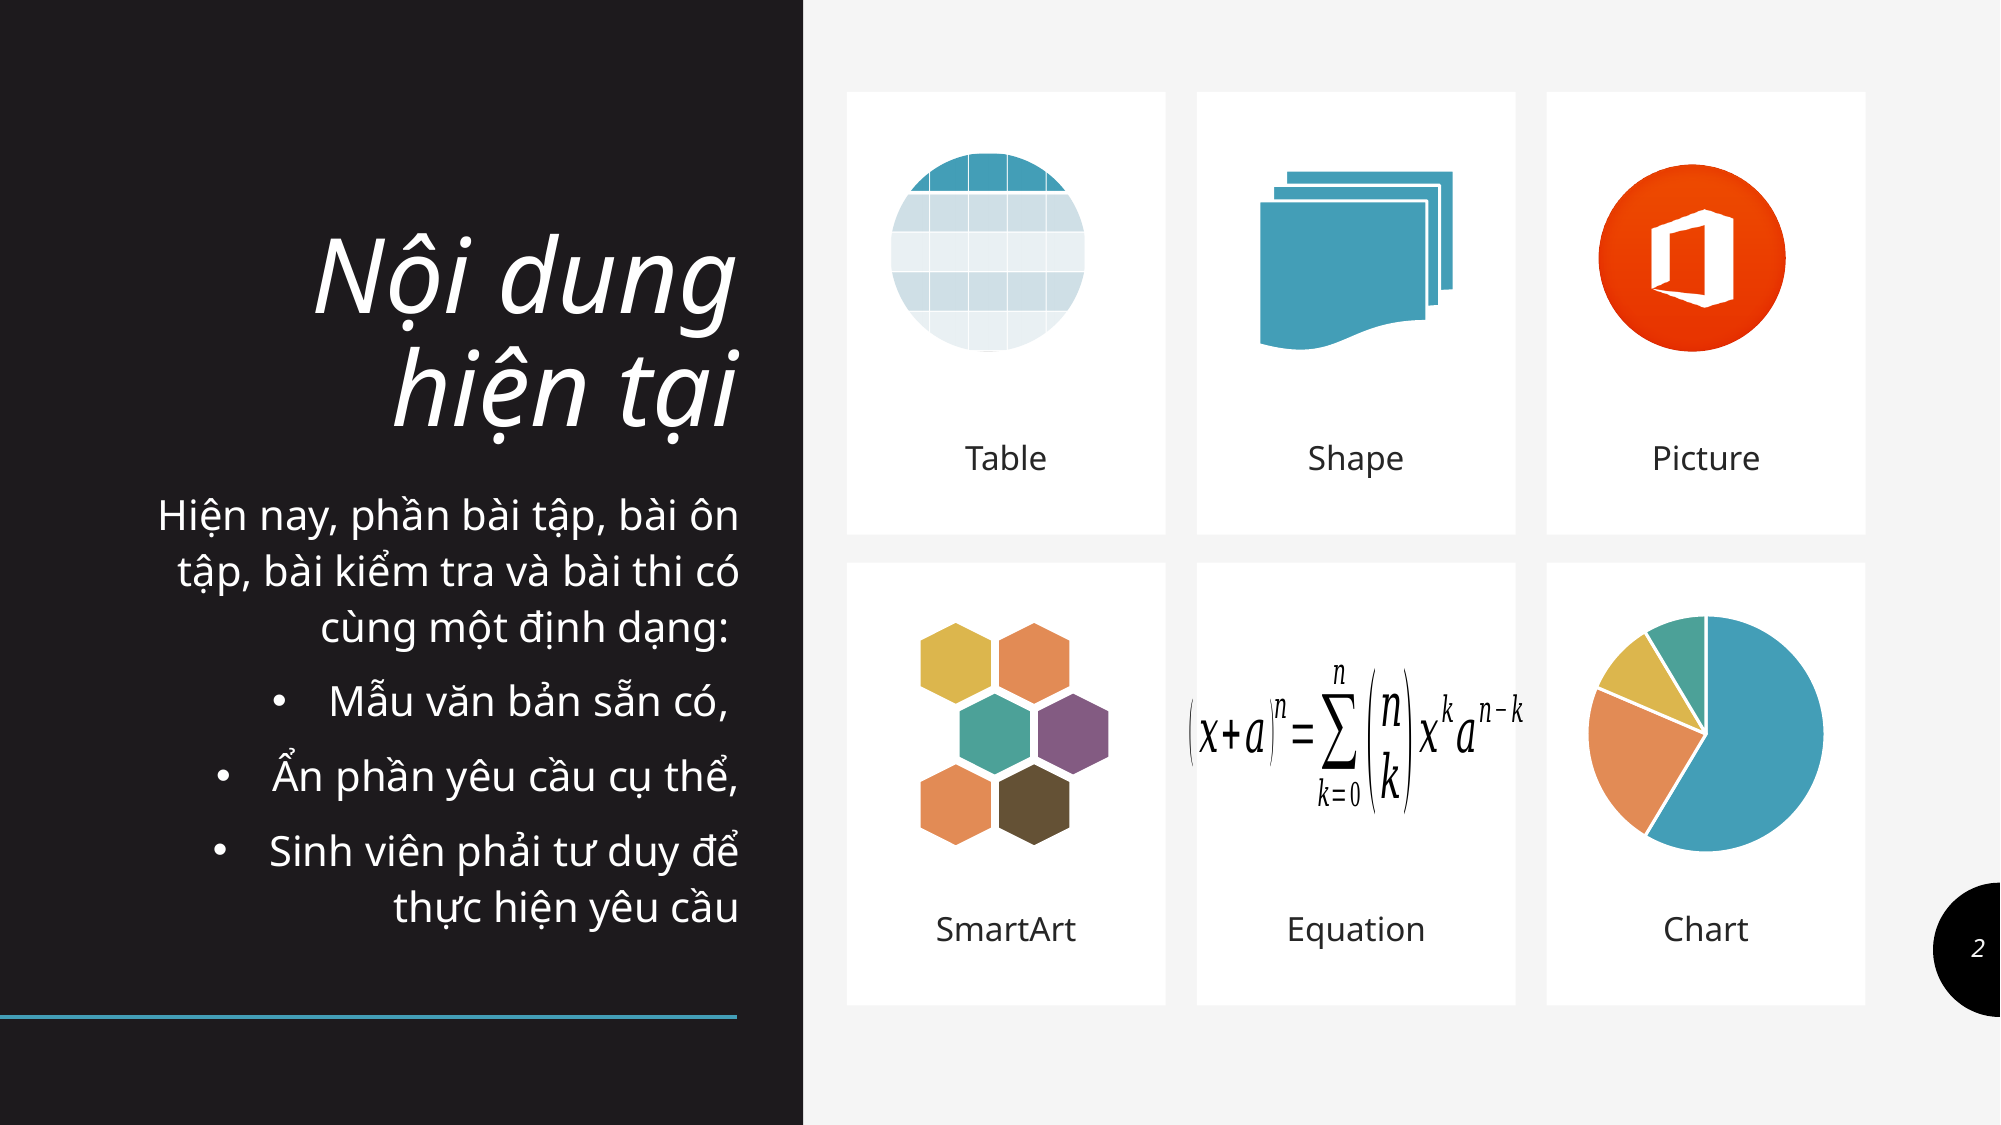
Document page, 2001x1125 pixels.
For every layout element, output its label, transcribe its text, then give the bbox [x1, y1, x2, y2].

list SmartArt [846, 562, 1166, 1006]
list Equation [1196, 562, 1516, 1006]
list Hiện nay, phần bài tập, bài ôn tập, bài kiểm tra và bài thi có cùng một định dạng: Mẫu văn bản sẵn có, Ẩn phần yêu cầu cụ thể, Sinh viên phải tư duy để thực hiện yêu cầu [125, 474, 756, 944]
slide_number 2 [1933, 919, 2000, 980]
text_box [865, 555, 1166, 913]
picture [1598, 164, 1786, 352]
picture [890, 152, 1087, 352]
text_box [1257, 168, 1456, 353]
title Nội dung hiện tại [125, 91, 754, 457]
list Picture [1546, 91, 1866, 535]
list Table [846, 91, 1166, 535]
list Shape [1196, 91, 1516, 535]
list Chart [1546, 562, 1866, 1006]
chart [1568, 609, 1844, 859]
